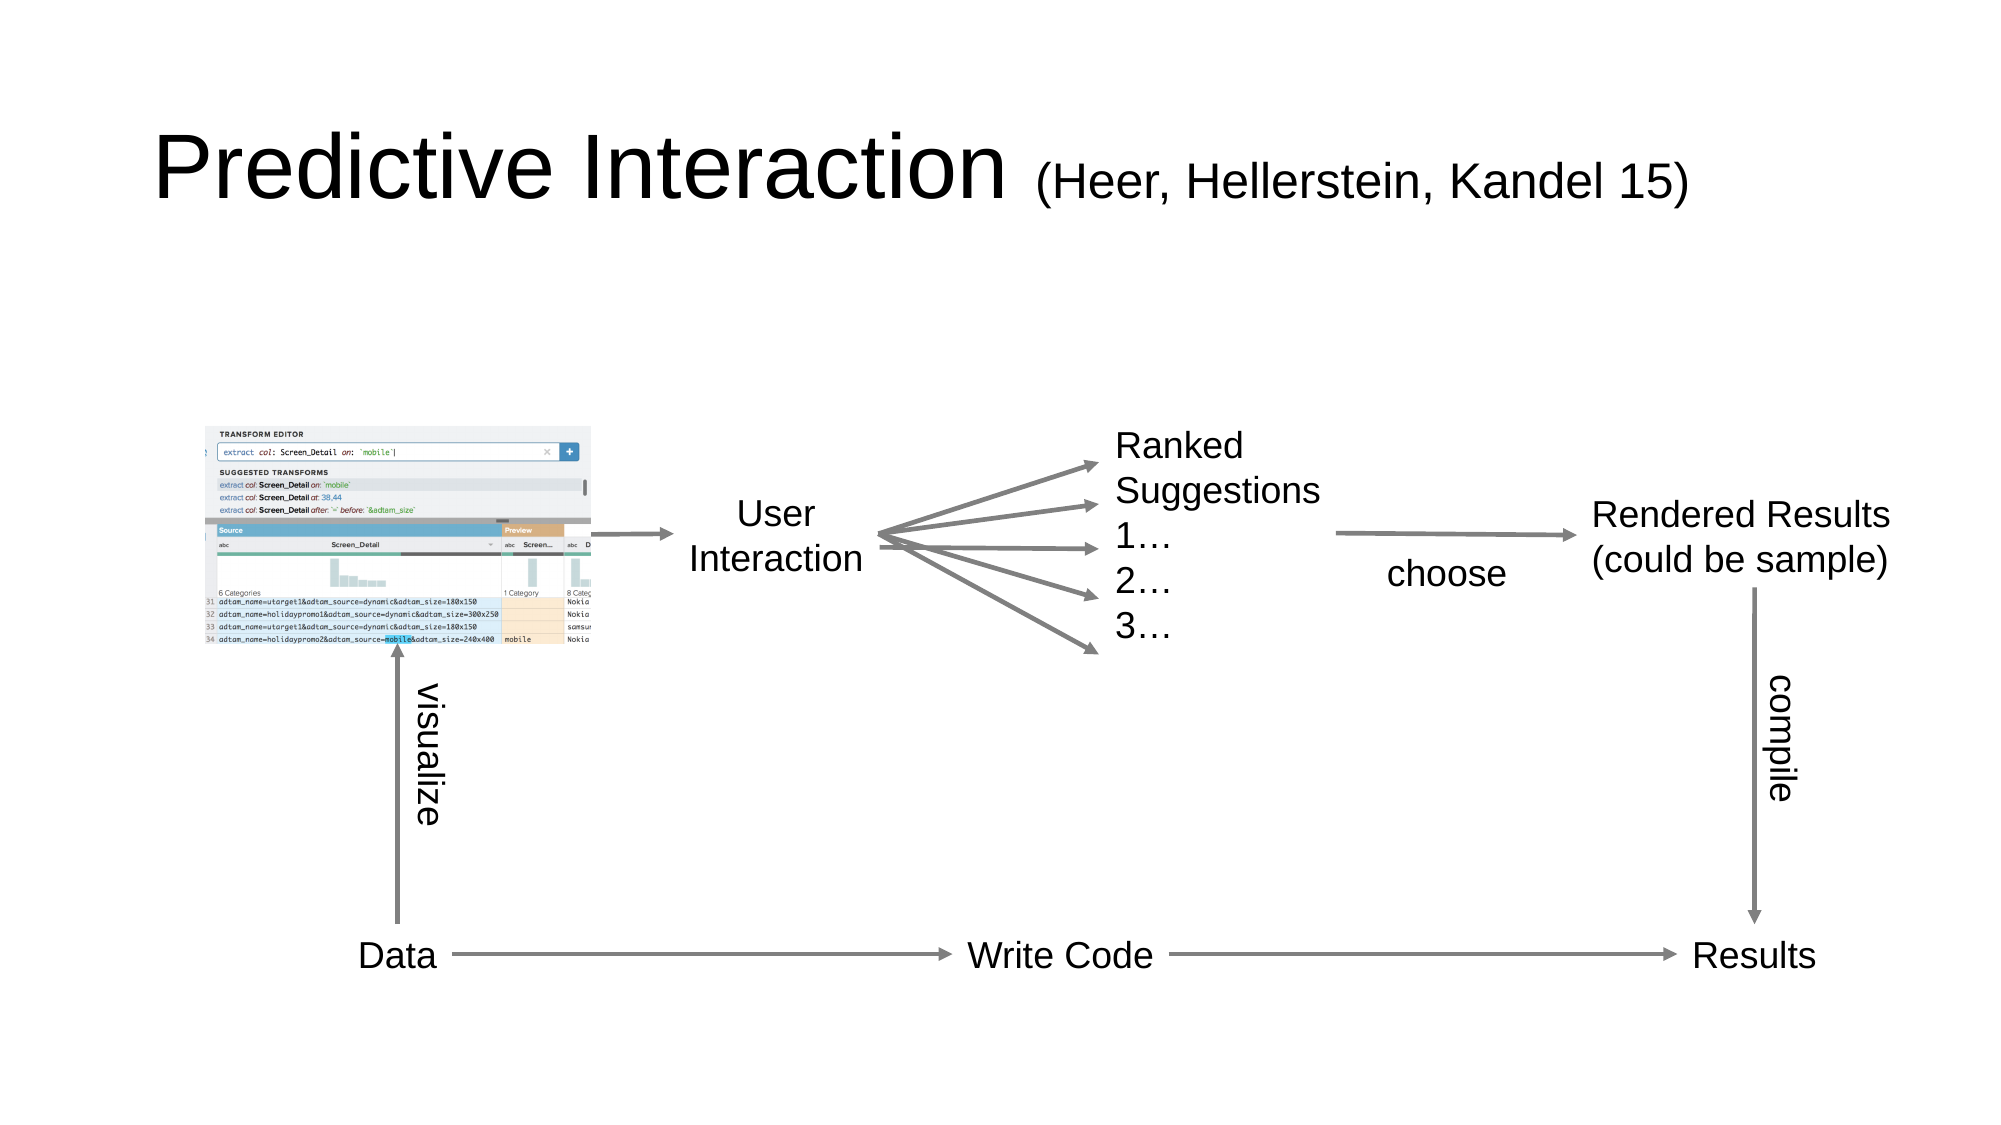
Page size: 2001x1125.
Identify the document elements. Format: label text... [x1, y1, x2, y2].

text_box Data [343, 925, 452, 984]
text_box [204, 425, 590, 925]
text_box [1754, 588, 1816, 925]
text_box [879, 413, 1338, 656]
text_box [1337, 482, 1933, 602]
text_box Write Code [952, 924, 1169, 984]
title Predictive Interaction (Heer, Hellerstein, Kandel 15) [137, 59, 1863, 278]
text_box Results [1677, 924, 1832, 984]
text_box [590, 481, 879, 588]
